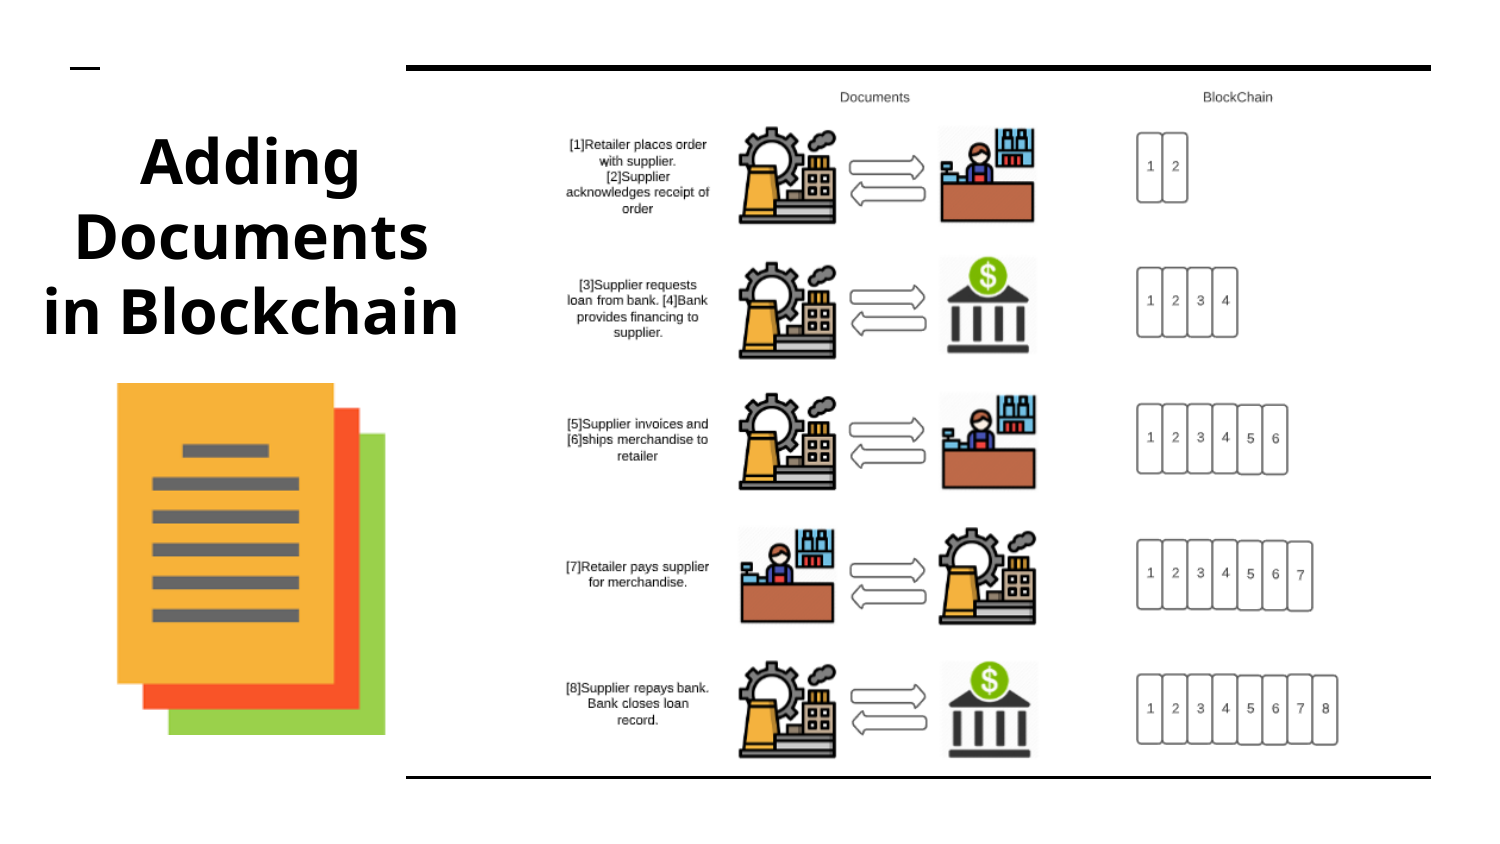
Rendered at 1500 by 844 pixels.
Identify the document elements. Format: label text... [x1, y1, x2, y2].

picture [75, 382, 428, 735]
picture [558, 72, 1366, 771]
text_box Adding Documents in Blockchain [24, 107, 479, 282]
